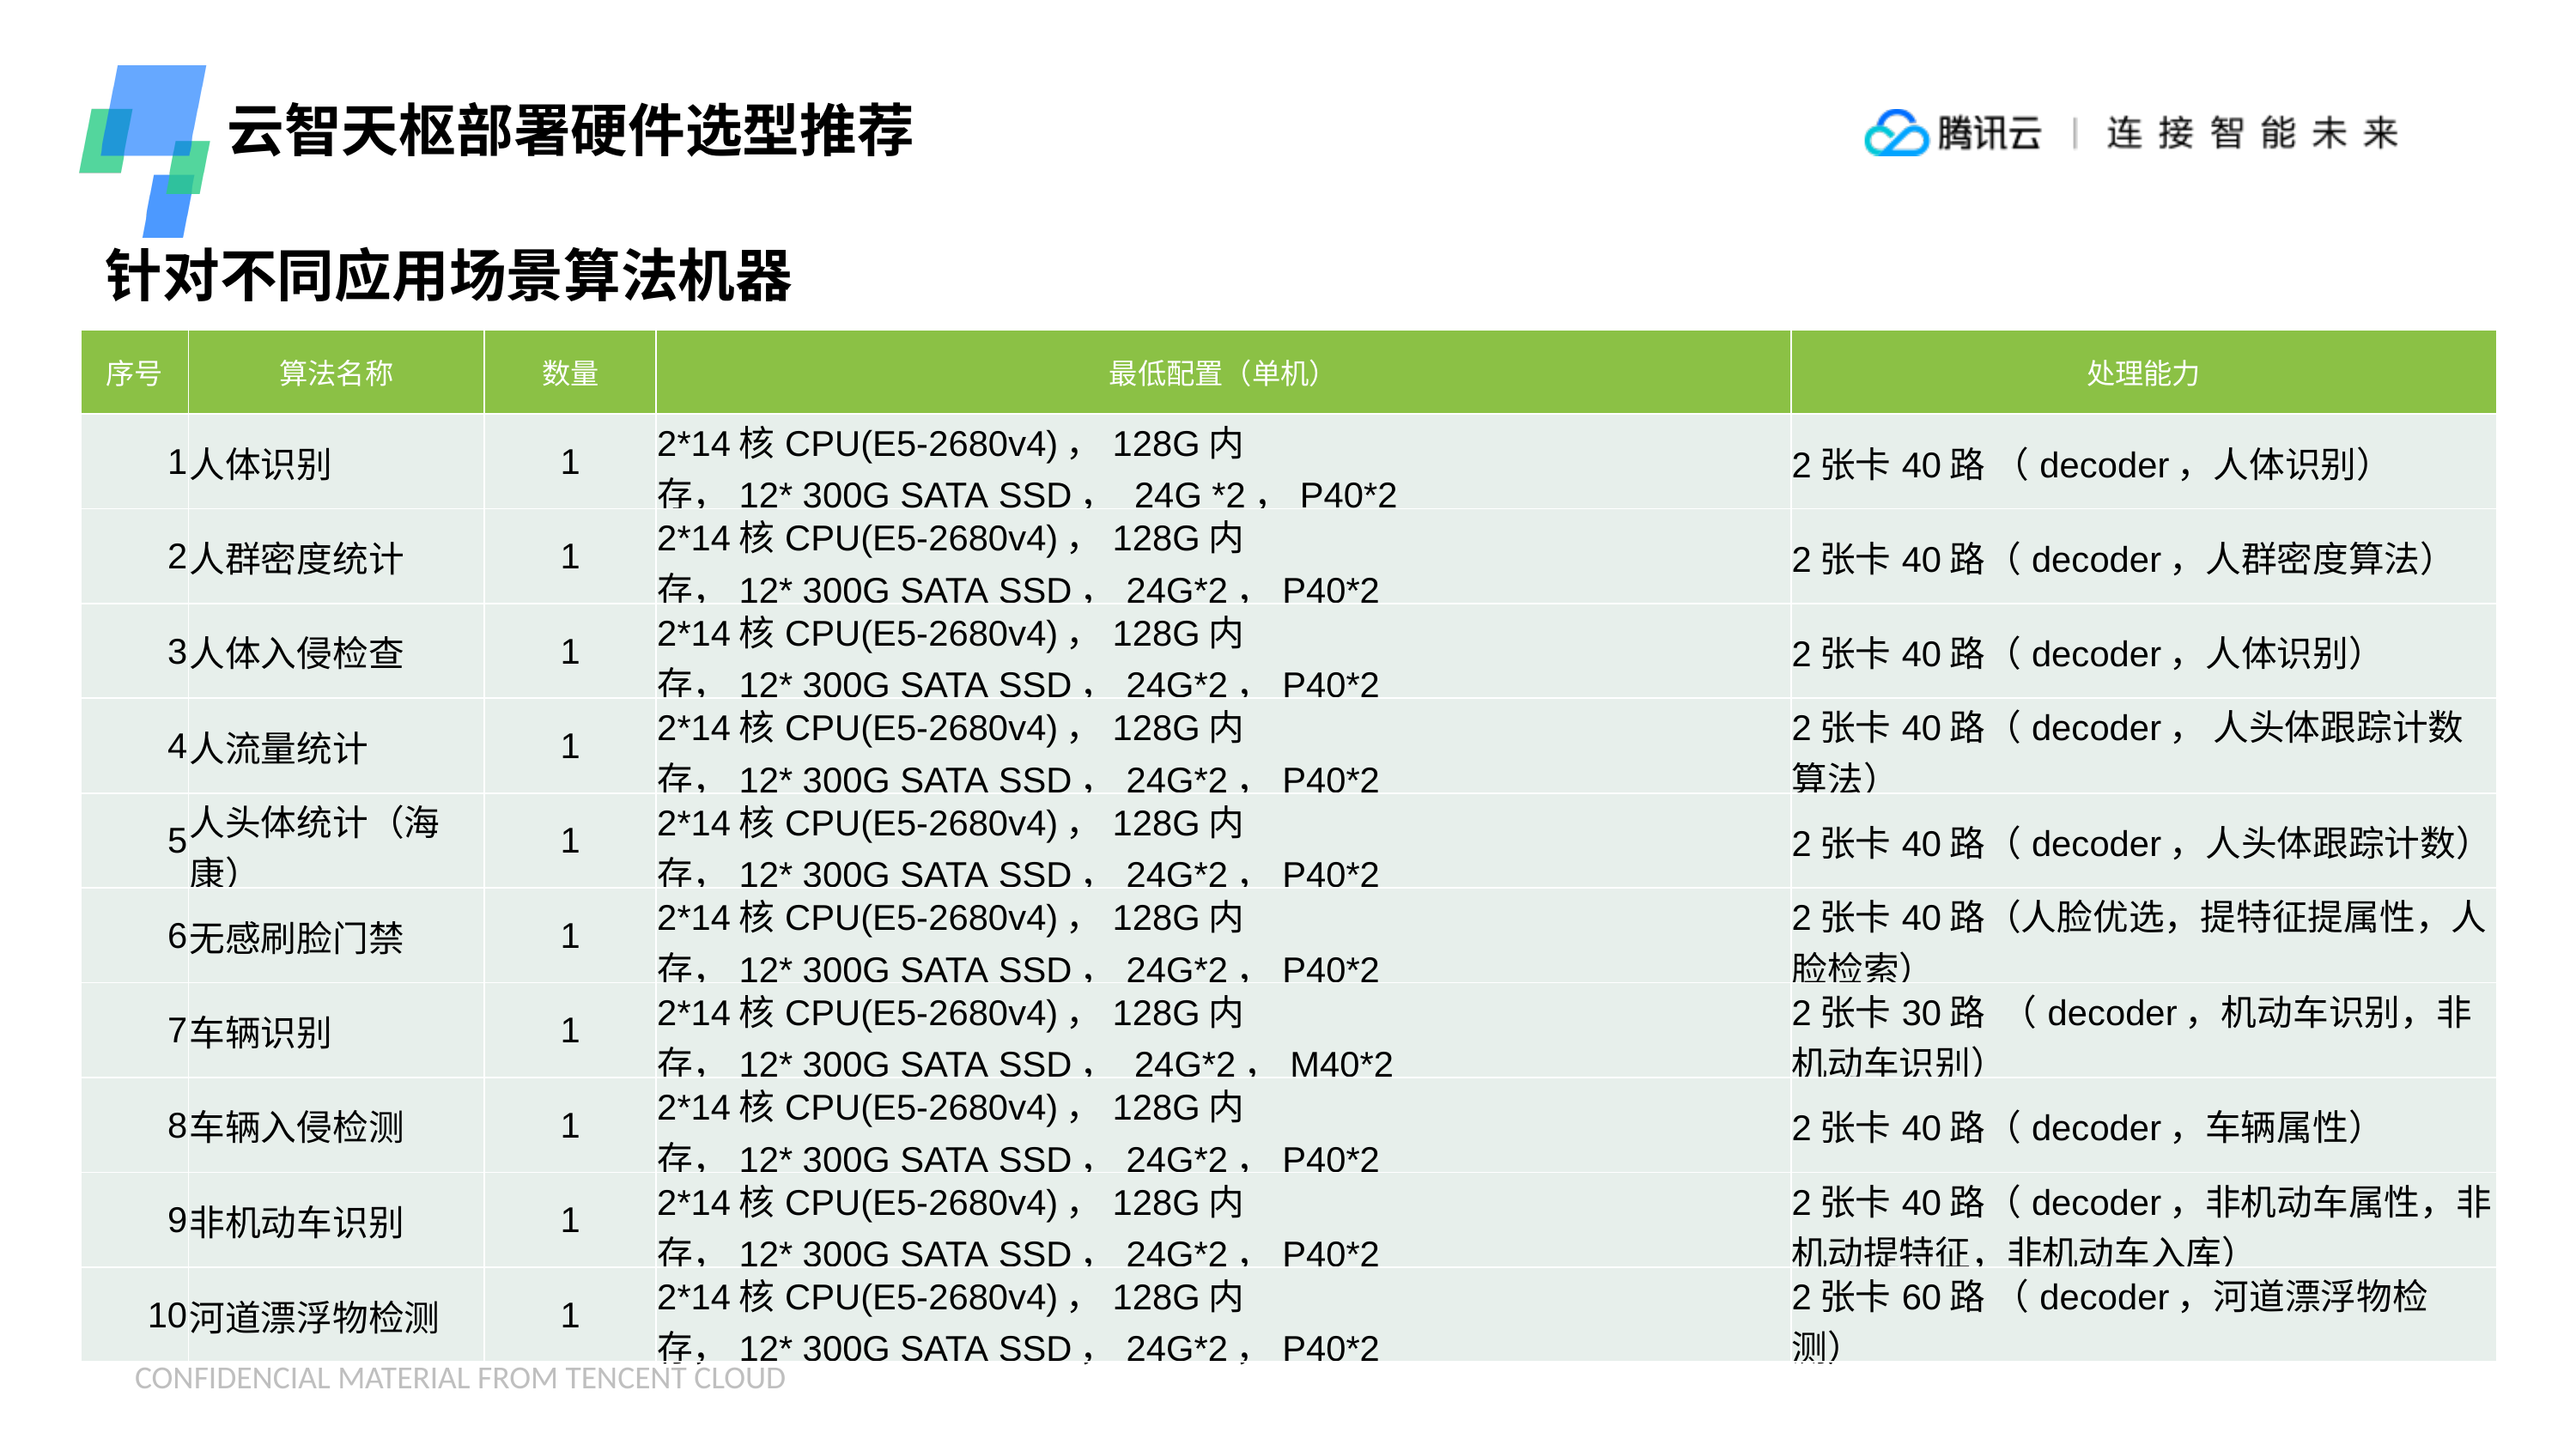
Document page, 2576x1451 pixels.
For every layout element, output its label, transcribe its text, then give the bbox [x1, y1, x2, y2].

table_cell 人头体统计（海康） [189, 794, 483, 887]
table_cell 河道漂浮物检测 [189, 1268, 483, 1361]
text_box CONFIDENCIAL MATERIAL FROM TENCENT CLOUD [122, 1363, 799, 1402]
table_header 最低配置（单机） [657, 331, 1790, 413]
table_header 处理能力 [1792, 331, 2496, 413]
table_cell 1 [485, 983, 655, 1077]
table_cell 2*14核CPU(E5-2680v4)，128G内存，12* 300G SATA SSD，24G*2，P40*2 [657, 509, 1790, 603]
table_cell 10 [82, 1268, 188, 1361]
table_cell 2张卡30路 （decoder，机动车识别，非机动车识别） [1792, 983, 2496, 1077]
table_cell 2 [82, 509, 188, 603]
table_cell 1 [485, 889, 655, 982]
table_cell 1 [485, 699, 655, 792]
table_cell 2张卡40路（decoder，人头体跟踪计数） [1792, 794, 2496, 887]
table_cell 无感刷脸门禁 [189, 889, 483, 982]
table_header 数量 [485, 331, 655, 413]
table_cell 2*14核CPU(E5-2680v4)，128G内存，12* 300G SATA SSD， 24G *2，P40*2 [657, 415, 1790, 508]
table_cell 非机动车识别 [189, 1173, 483, 1266]
table_cell 6 [82, 889, 188, 982]
table_cell 2*14核CPU(E5-2680v4)，128G内存，12* 300G SATA SSD， 24G*2，M40*2 [657, 983, 1790, 1077]
table_cell 2*14核CPU(E5-2680v4)，128G内存，12* 300G SATA SSD，24G*2，P40*2 [657, 1268, 1790, 1361]
table_cell 1 [485, 415, 655, 508]
text_box 云智天枢部署硬件选型推荐 [215, 88, 961, 170]
table_cell 5 [82, 794, 188, 887]
table_cell 4 [82, 699, 188, 792]
table_cell 2张卡40路（decoder，人体识别） [1792, 604, 2496, 697]
table_header 序号 [82, 331, 188, 413]
table_cell 2张卡40路（人脸优选，提特征提属性，人脸检索） [1792, 889, 2496, 982]
table_cell 2*14核CPU(E5-2680v4)，128G内存，12* 300G SATA SSD，24G*2，P40*2 [657, 699, 1790, 792]
text_box 针对不同应用场景算法机器 [92, 233, 1009, 315]
table_cell 7 [82, 983, 188, 1077]
table_cell 2*14核CPU(E5-2680v4)，128G内存，12* 300G SATA SSD，24G*2，P40*2 [657, 889, 1790, 982]
table_cell 人群密度统计 [189, 509, 483, 603]
table_cell 人流量统计 [189, 699, 483, 792]
table_cell 1 [485, 509, 655, 603]
table_cell 1 [82, 415, 188, 508]
table_cell 1 [485, 794, 655, 887]
picture [79, 65, 215, 238]
table_cell 人体识别 [189, 415, 483, 508]
table_cell 1 [485, 1173, 655, 1266]
table_cell 车辆识别 [189, 983, 483, 1077]
table_cell 2张卡40路（decoder， 人头体跟踪计数算法） [1792, 699, 2496, 792]
table_cell 2张卡40路（decoder，人群密度算法） [1792, 509, 2496, 603]
table_header 算法名称 [189, 331, 483, 413]
table_cell 车辆入侵检测 [189, 1078, 483, 1172]
table_cell 1 [485, 604, 655, 697]
table_cell 9 [82, 1173, 188, 1266]
table_cell 2张卡40路（decoder，车辆属性） [1792, 1078, 2496, 1172]
table_cell 2*14核CPU(E5-2680v4)，128G内存，12* 300G SATA SSD，24G*2，P40*2 [657, 1078, 1790, 1172]
table_cell 1 [485, 1268, 655, 1361]
table_cell 8 [82, 1078, 188, 1172]
table_cell 2*14核CPU(E5-2680v4)，128G内存，12* 300G SATA SSD，24G*2，P40*2 [657, 1173, 1790, 1266]
picture [1847, 109, 2423, 156]
table_cell 2张卡60路 （decoder，河道漂浮物检测） [1792, 1268, 2496, 1361]
table_cell 3 [82, 604, 188, 697]
table_cell 1 [485, 1078, 655, 1172]
table_cell 2*14核CPU(E5-2680v4)，128G内存，12* 300G SATA SSD，24G*2，P40*2 [657, 794, 1790, 887]
table_cell 2张卡40路 （decoder，人体识别） [1792, 415, 2496, 508]
table_cell 2*14核CPU(E5-2680v4)，128G内存，12* 300G SATA SSD，24G*2，P40*2 [657, 604, 1790, 697]
table_cell 2张卡40路（decoder，非机动车属性，非机动提特征，非机动车入库） [1792, 1173, 2496, 1266]
table_cell 人体入侵检查 [189, 604, 483, 697]
